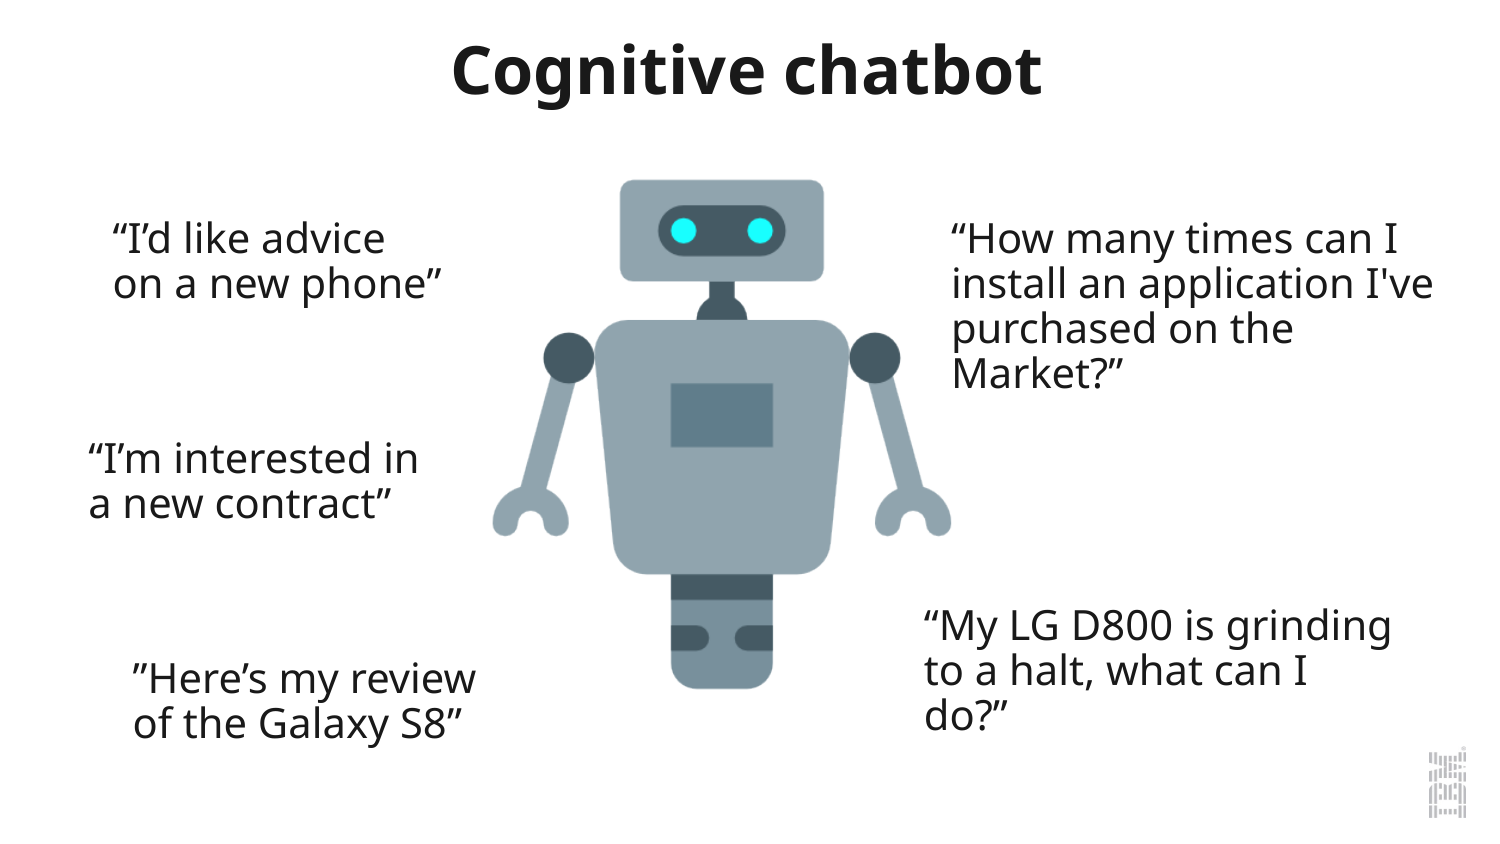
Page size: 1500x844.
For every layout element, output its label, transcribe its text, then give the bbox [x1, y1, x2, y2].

picture [1429, 746, 1466, 818]
text_box “I’d like advice on a new phone” [97, 210, 411, 316]
text_box “My LG D800 is grinding to a halt, what can I do?” [1028, 596, 1415, 747]
picture [416, 128, 1028, 740]
text_box “How many times can I install an application I've purchased on the Market?” [1032, 210, 1484, 405]
text_box ”Here’s my review of the Galaxy S8” [117, 649, 522, 755]
text_box “I’m interested in a new contract” [73, 430, 411, 535]
text_box Cognitive chatbot [48, 29, 1446, 116]
